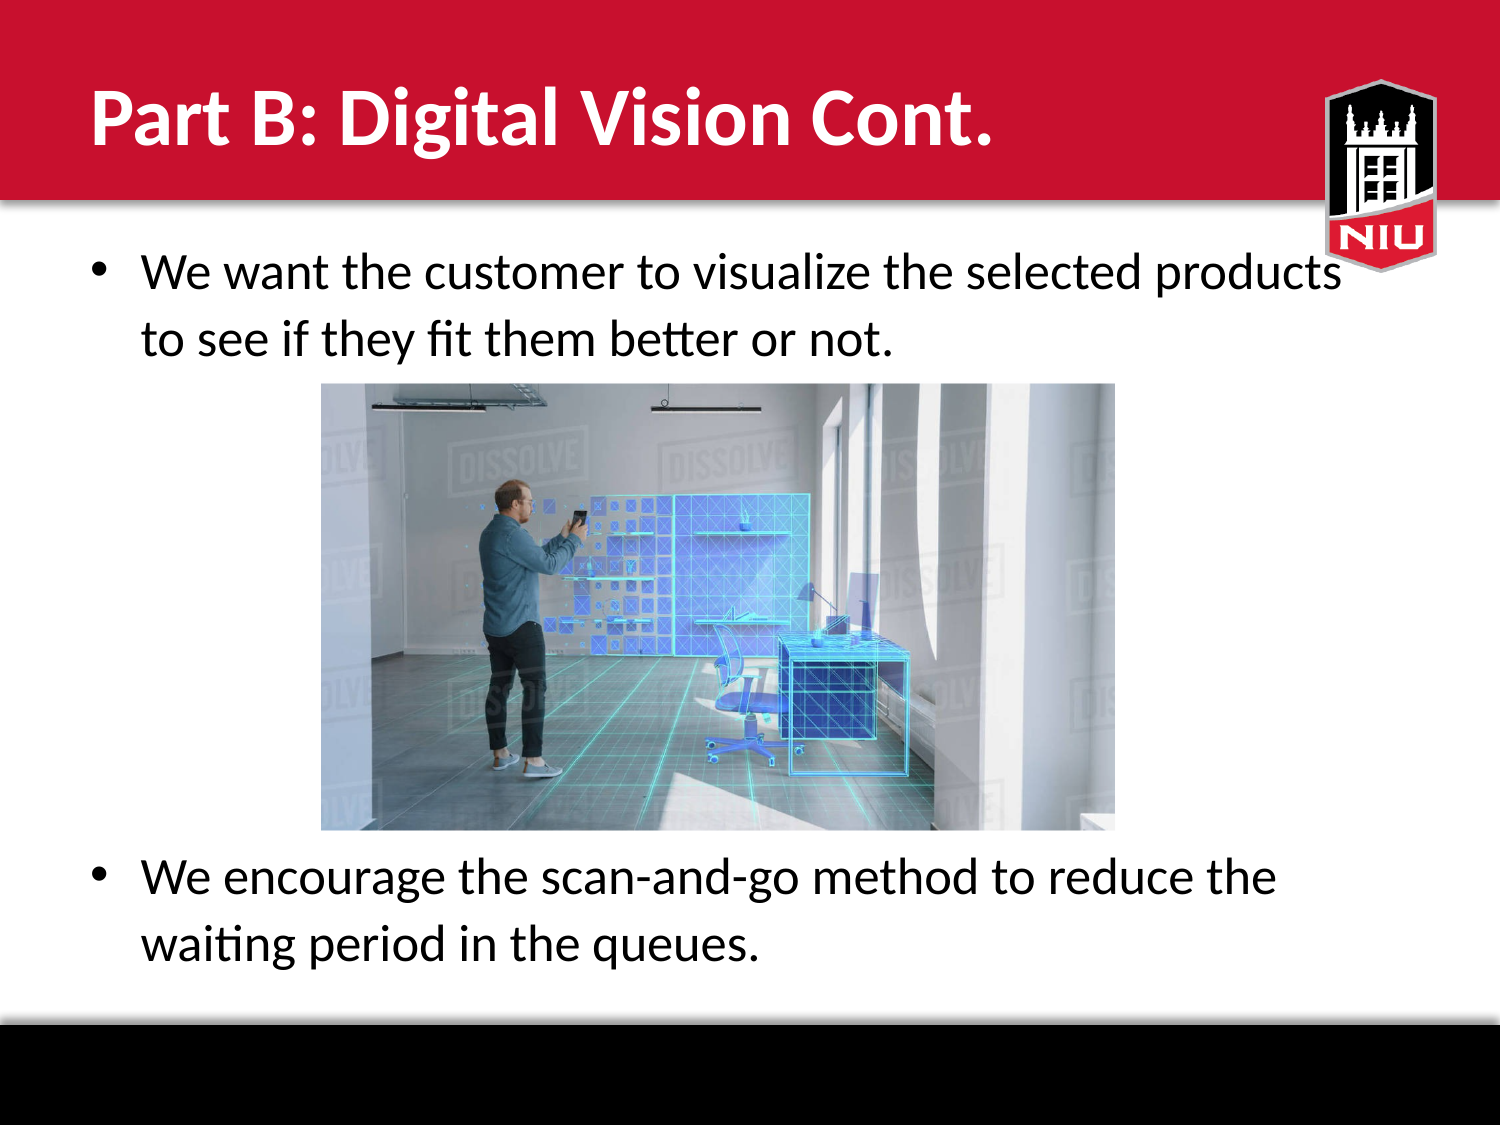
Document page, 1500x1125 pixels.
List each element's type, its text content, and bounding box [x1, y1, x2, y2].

picture [321, 381, 1116, 832]
list We want the customer to visualize the selected products to see if they fit them better or not. We encourage the scan-and-go method to reduce the waiting period in the queues. [75, 224, 1363, 988]
picture [1325, 79, 1437, 273]
title Part B: Digital Vision Cont. [75, 24, 1313, 200]
